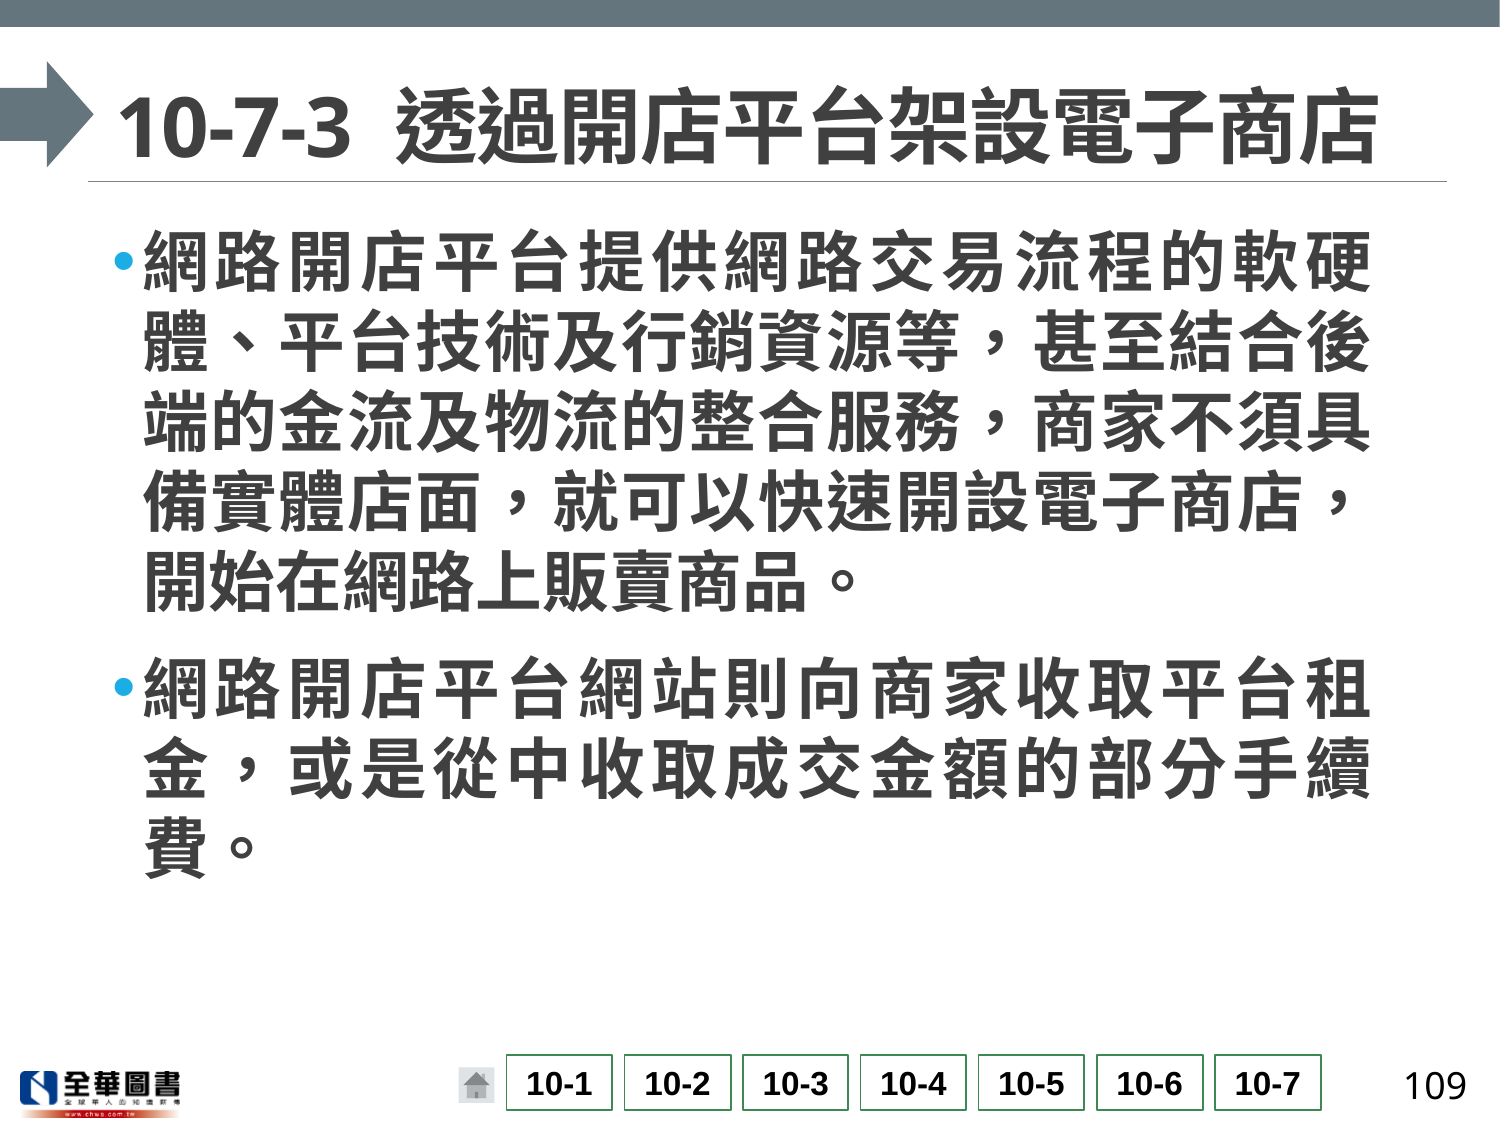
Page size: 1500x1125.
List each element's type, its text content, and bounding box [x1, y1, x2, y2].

slide_number 109 [1320, 1057, 1483, 1118]
list 網路開店平台提供網路交易流程的軟硬體、平台技術及行銷資源等，甚至結合後端的金流及物流的整合服務，商家不須具備實體店面，就可以快速開設電子商店，開始在網路上販賣商品。 網路開店平台網站則向商家收取平台租金，或是從中收取成交金額的部分手續費。 [112, 212, 1373, 1024]
picture [20, 1071, 180, 1118]
title 10-7-3 透過開店平台架設電子商店 [100, 47, 1447, 182]
